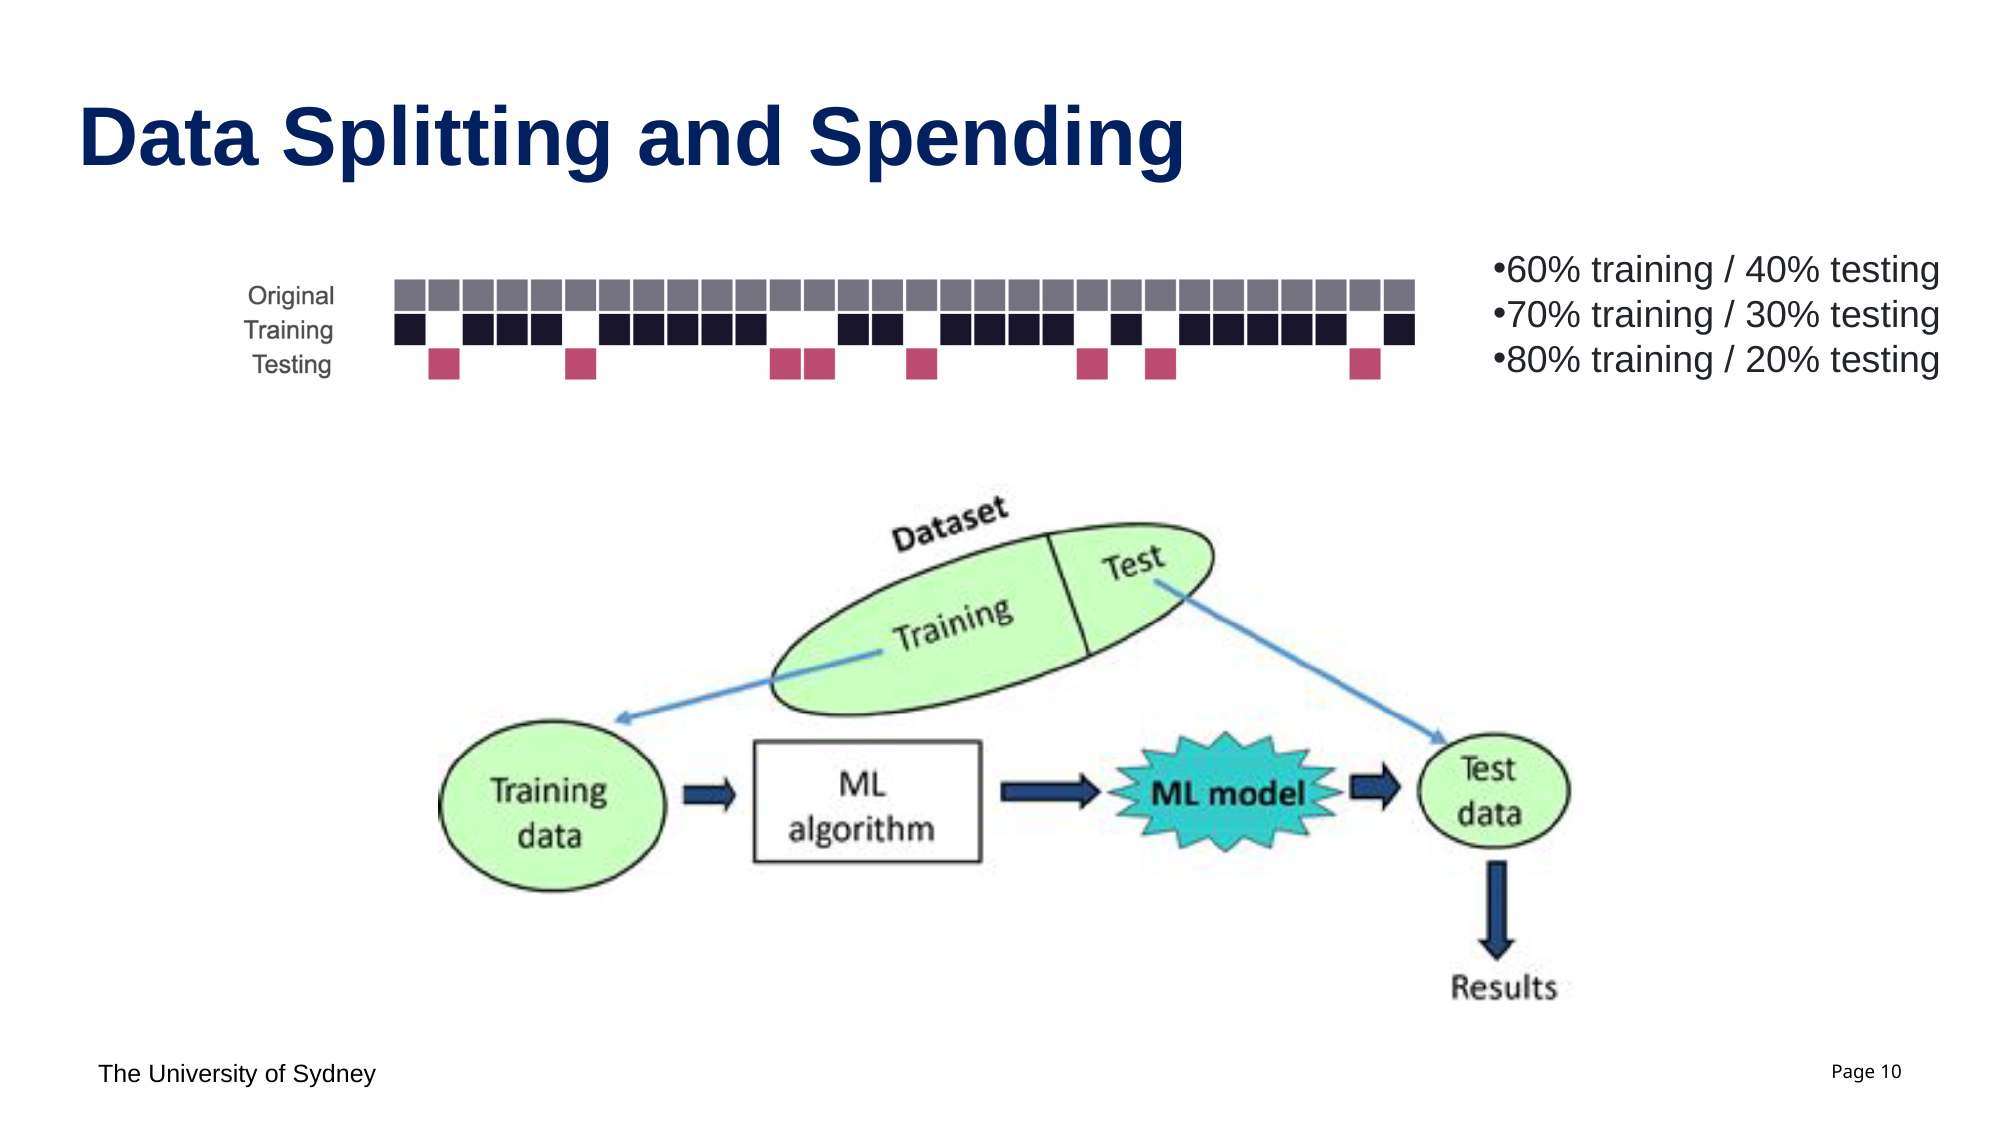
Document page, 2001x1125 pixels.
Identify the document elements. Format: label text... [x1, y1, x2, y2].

text_box 60% training / 40% testing 70% training / 30% testing 80% training / 20% testing [1501, 237, 1956, 388]
picture [362, 441, 1638, 1031]
title Data Splitting and Spending [78, 82, 1922, 189]
picture [221, 214, 1498, 413]
